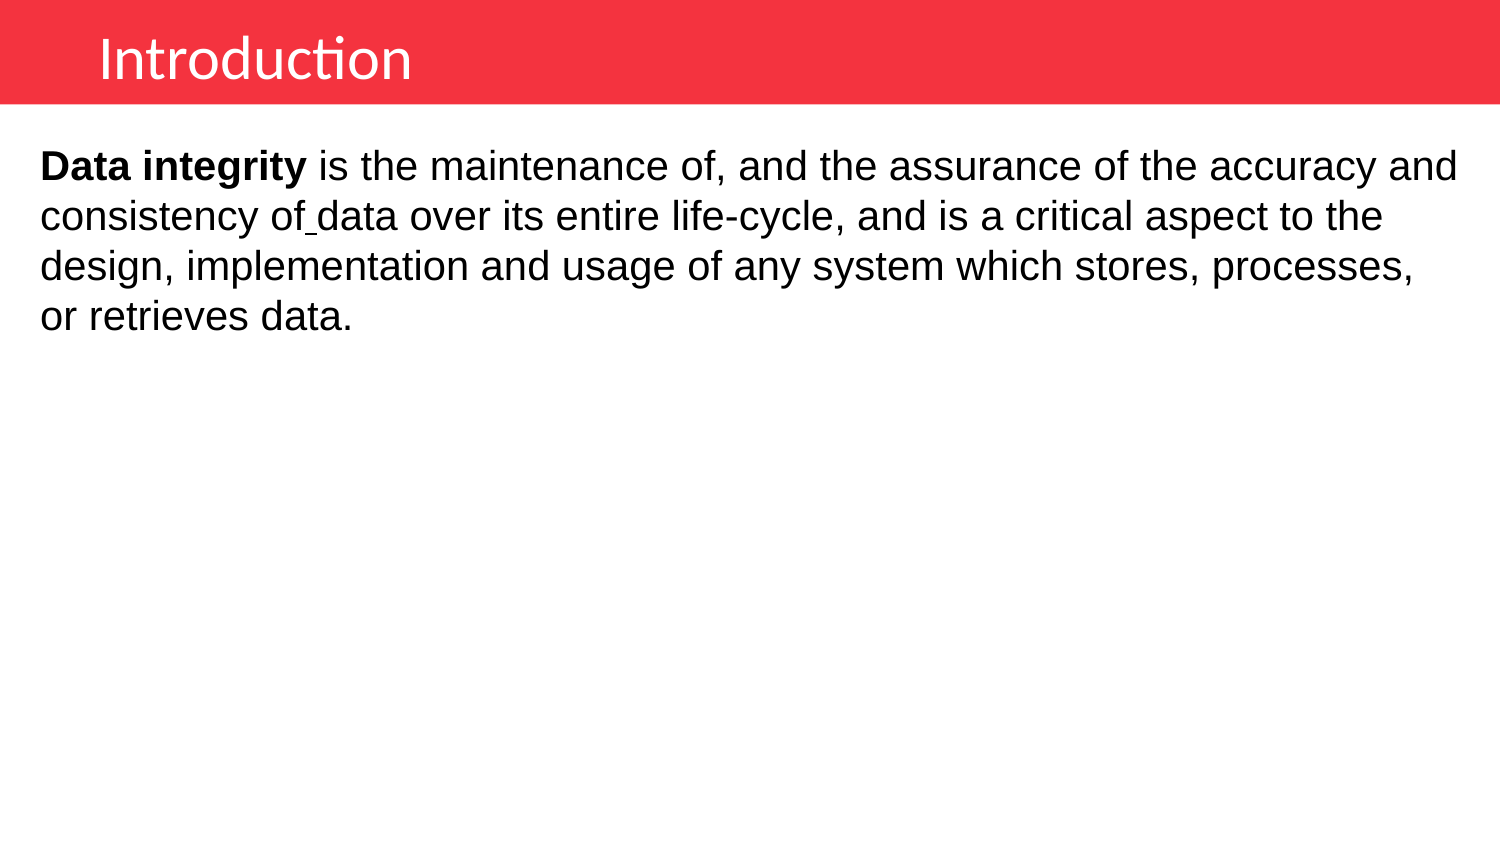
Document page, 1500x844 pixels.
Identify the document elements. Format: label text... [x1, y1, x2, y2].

text_box [0, 0, 1500, 105]
text_box Data integrity is the maintenance of, and the assurance of the accuracy and consistency of data over its entire life-cycle, and is a critical aspect to the design, implementation and usage of any system which stores, processes, or retrieves data. [25, 123, 1475, 820]
text_box Introduction [83, 2, 1289, 123]
